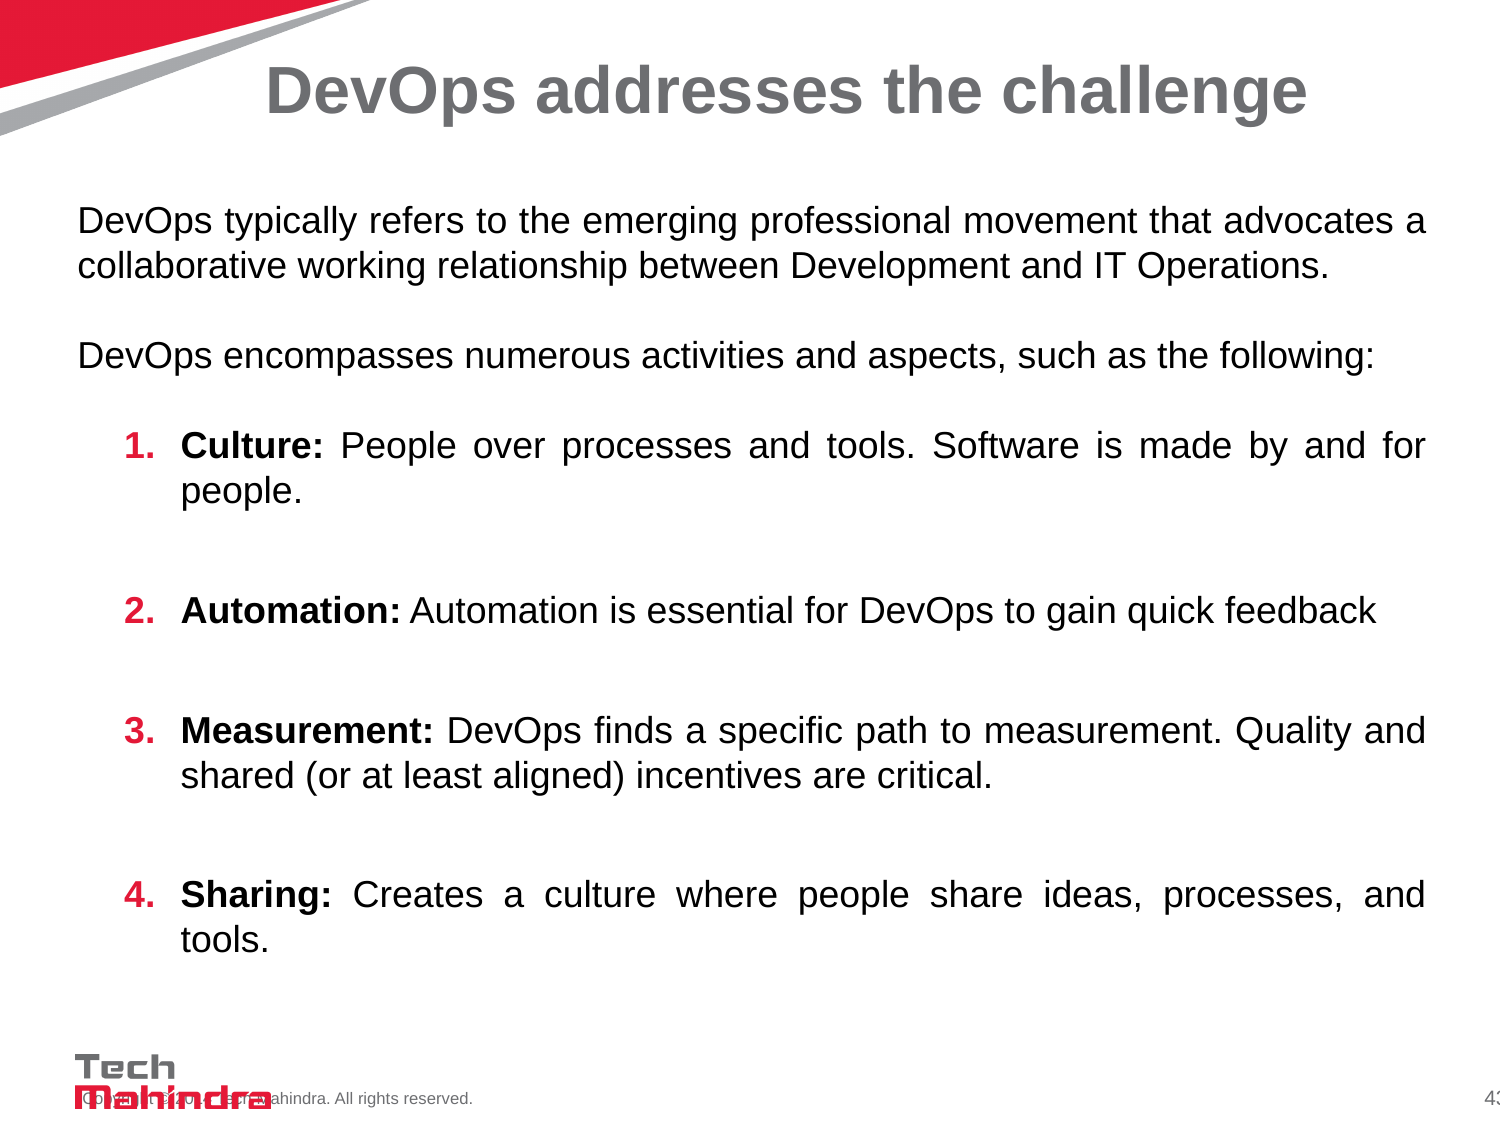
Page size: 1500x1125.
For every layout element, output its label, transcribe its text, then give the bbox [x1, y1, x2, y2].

picture [0, 0, 373, 136]
picture [75, 1054, 271, 1109]
list DevOps typically refers to the emerging professional movement that advocates a collaborative working relationship between Development and IT Operations. DevOps encompasses numerous activities and aspects, such as the following: Culture: People over processes and tools. Software is made by and for people. Automation: Automation is essential for DevOps to gain quick feedback Measurement: DevOps ﬁnds a speciﬁc path to measurement. Quality and shared (or at least aligned) incentives are critical. Sharing: Creates a culture where people share ideas, processes, and tools. [77, 151, 1427, 879]
title DevOps addresses the challenge [224, 46, 1351, 128]
